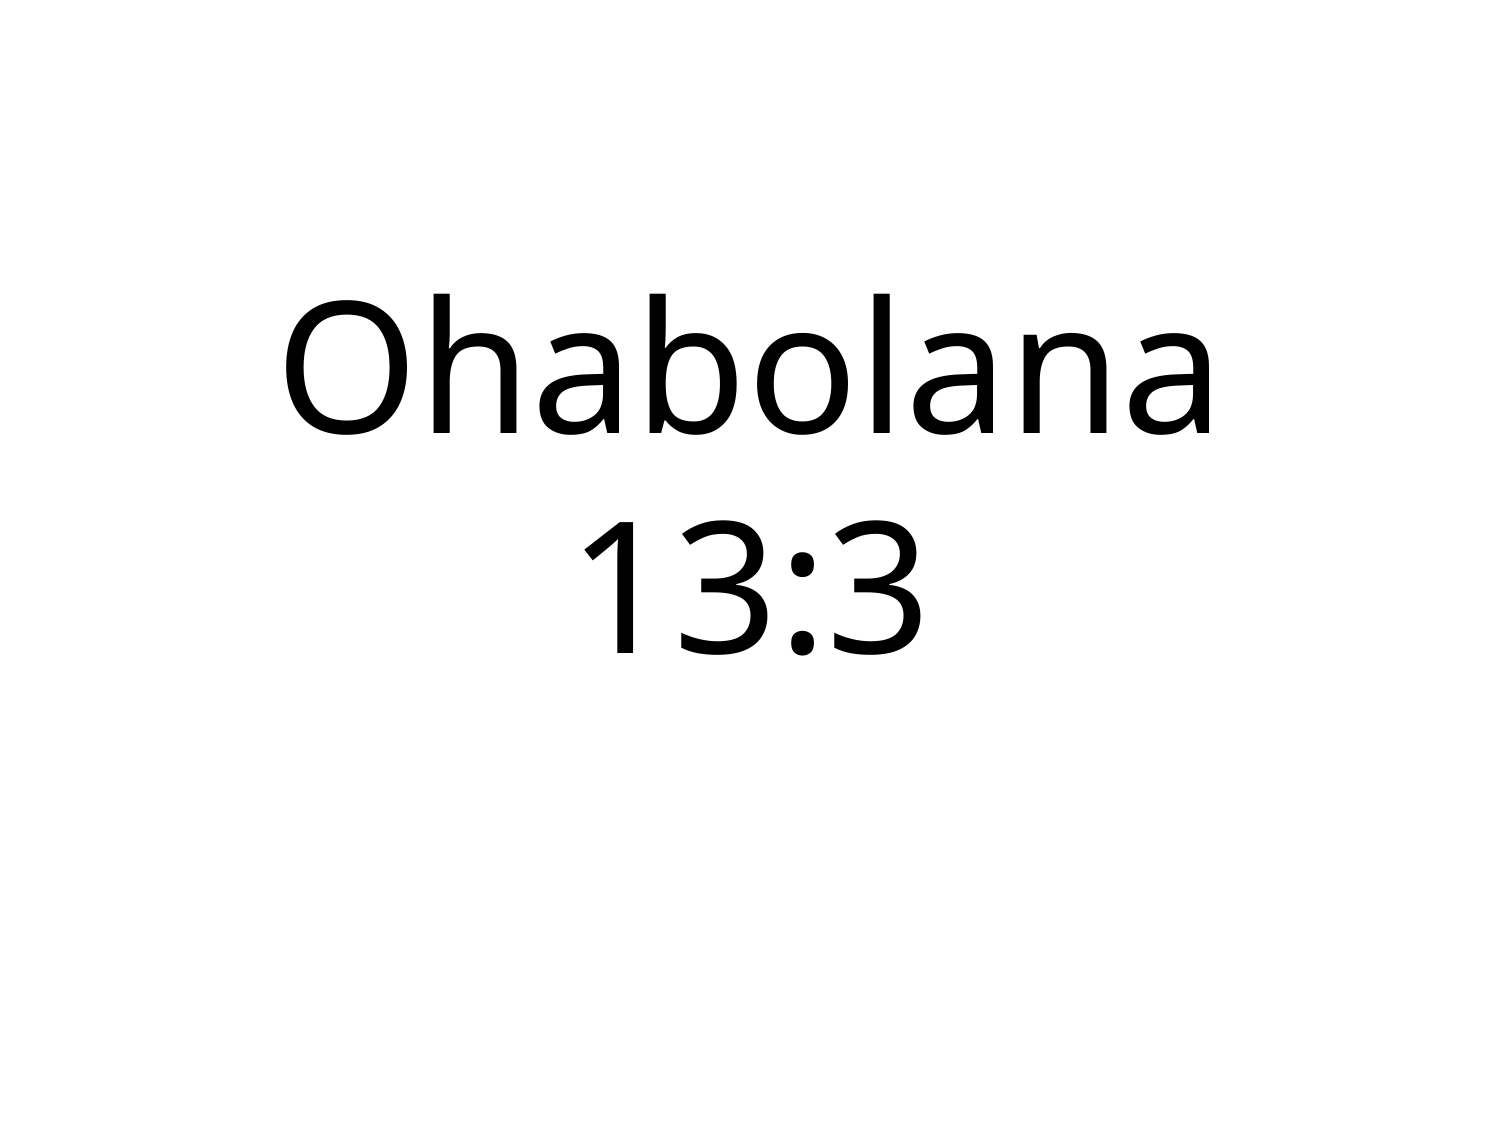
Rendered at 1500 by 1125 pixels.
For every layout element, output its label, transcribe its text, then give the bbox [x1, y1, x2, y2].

title Ohabolana 13:3 [112, 349, 1388, 591]
